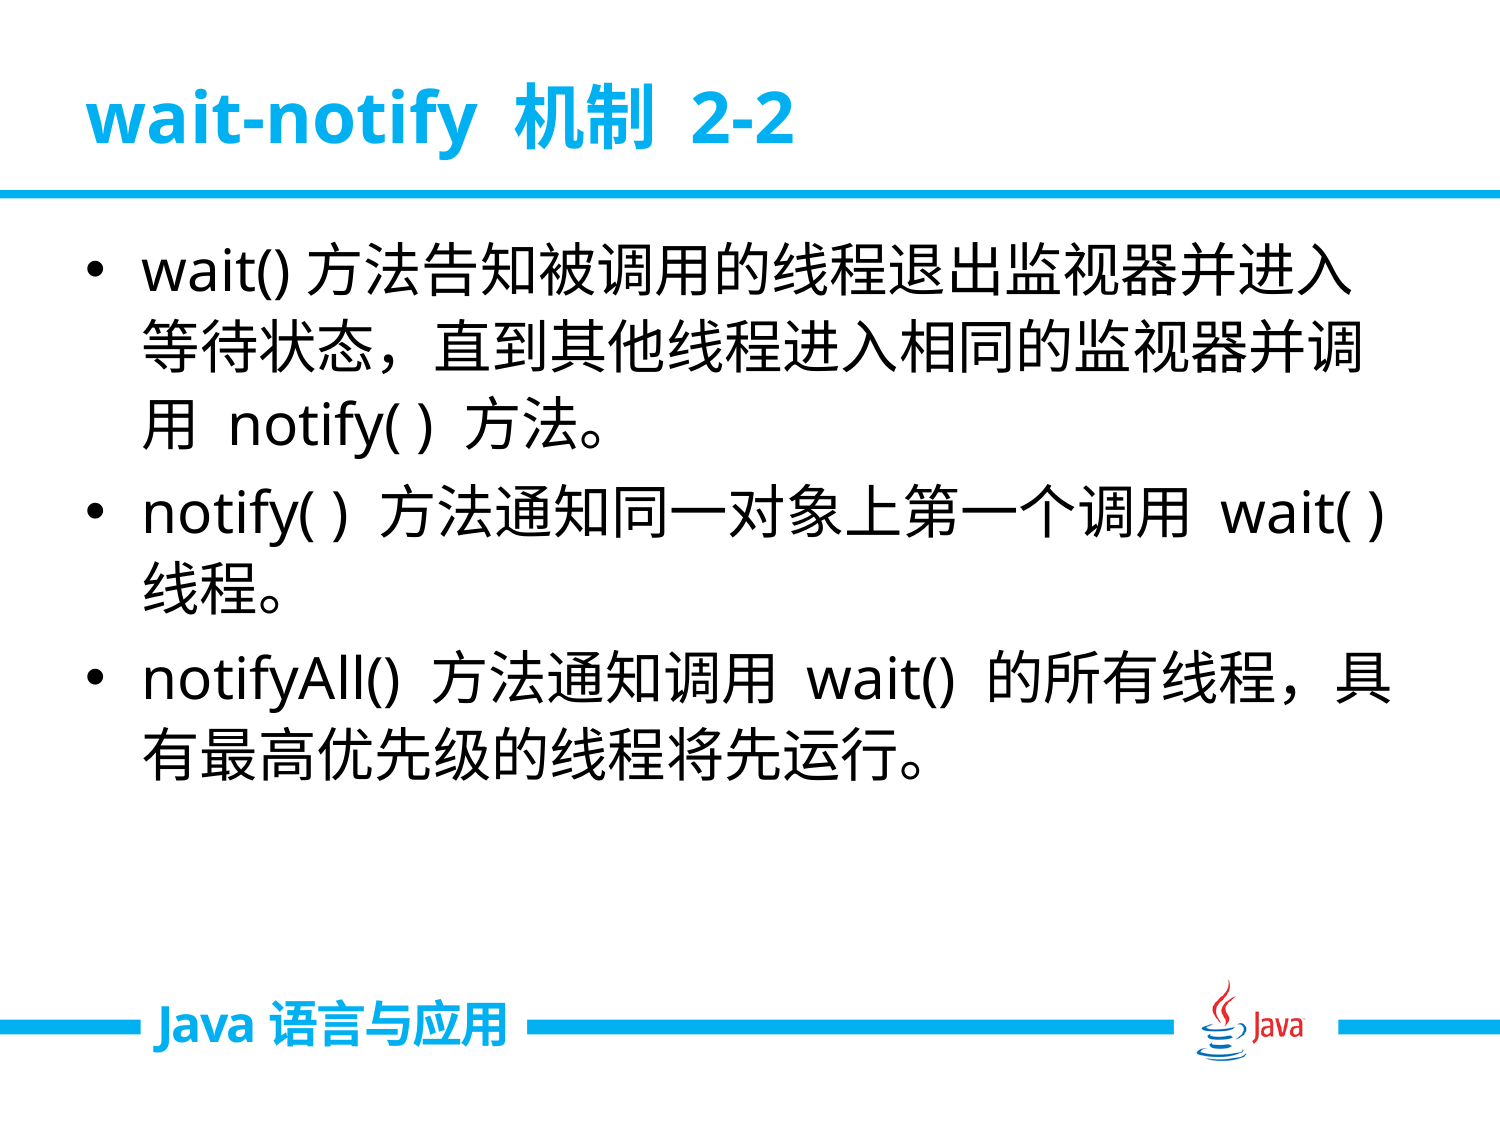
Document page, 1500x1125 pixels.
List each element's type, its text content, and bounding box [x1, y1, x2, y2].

text_box [0, 0, 1385, 156]
title wait-notify 机制 2-2 [68, 70, 1419, 160]
list wait()方法告知被调用的线程退出监视器并进入等待状态，直到其他线程进入相同的监视器并调用 notify( ) 方法。 notify( ) 方法通知同一对象上第一个调用 wait( )线程。 notifyAll() 方法通知调用 wait() 的所有线程，具有最高优先级的线程将先运行。 [68, 217, 1419, 961]
picture [1173, 971, 1326, 1064]
